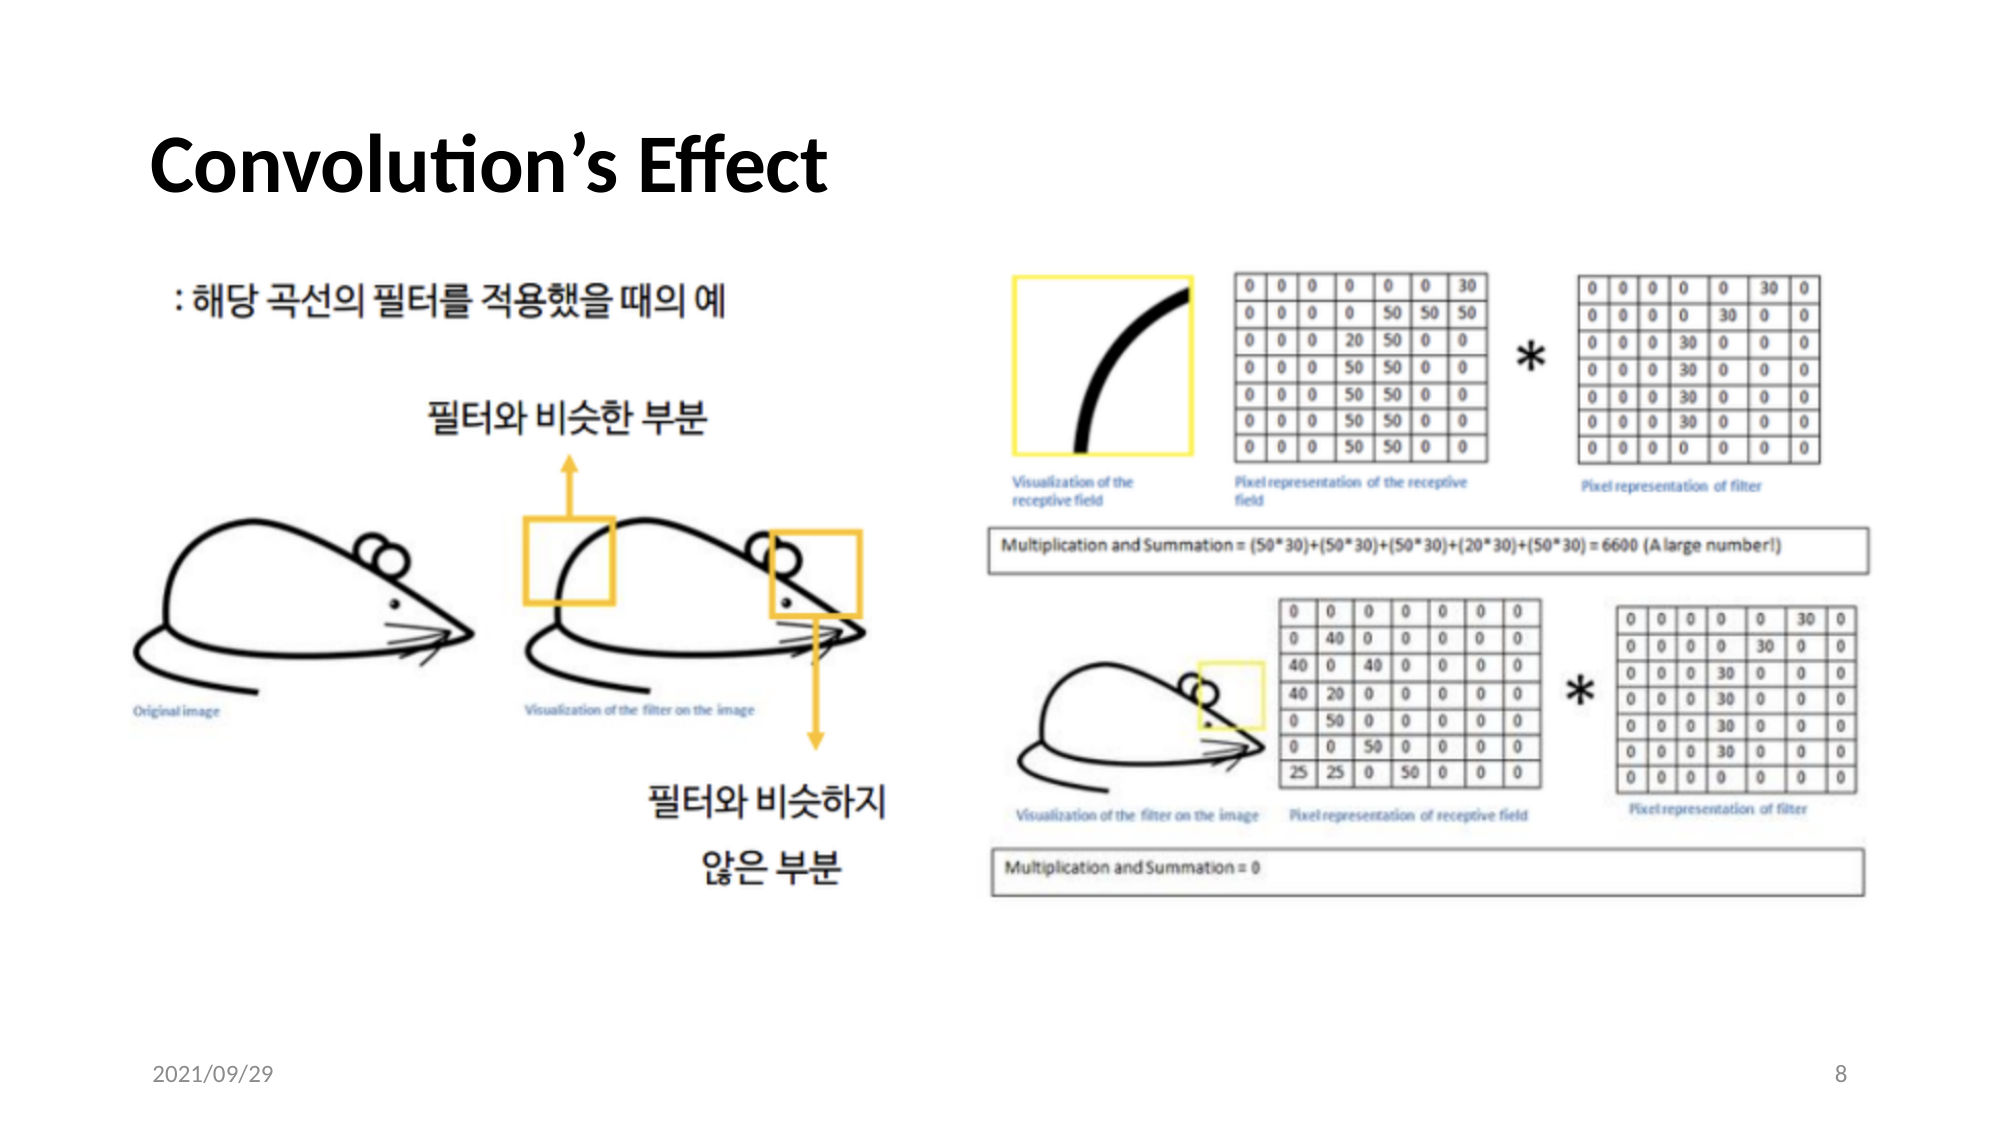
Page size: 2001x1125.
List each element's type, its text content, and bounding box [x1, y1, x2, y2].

picture [110, 256, 897, 922]
text_box Convolution’s Effect [135, 102, 845, 217]
slide_number 7 [1412, 1042, 1863, 1103]
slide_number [137, 1042, 588, 1103]
picture [967, 256, 1890, 922]
